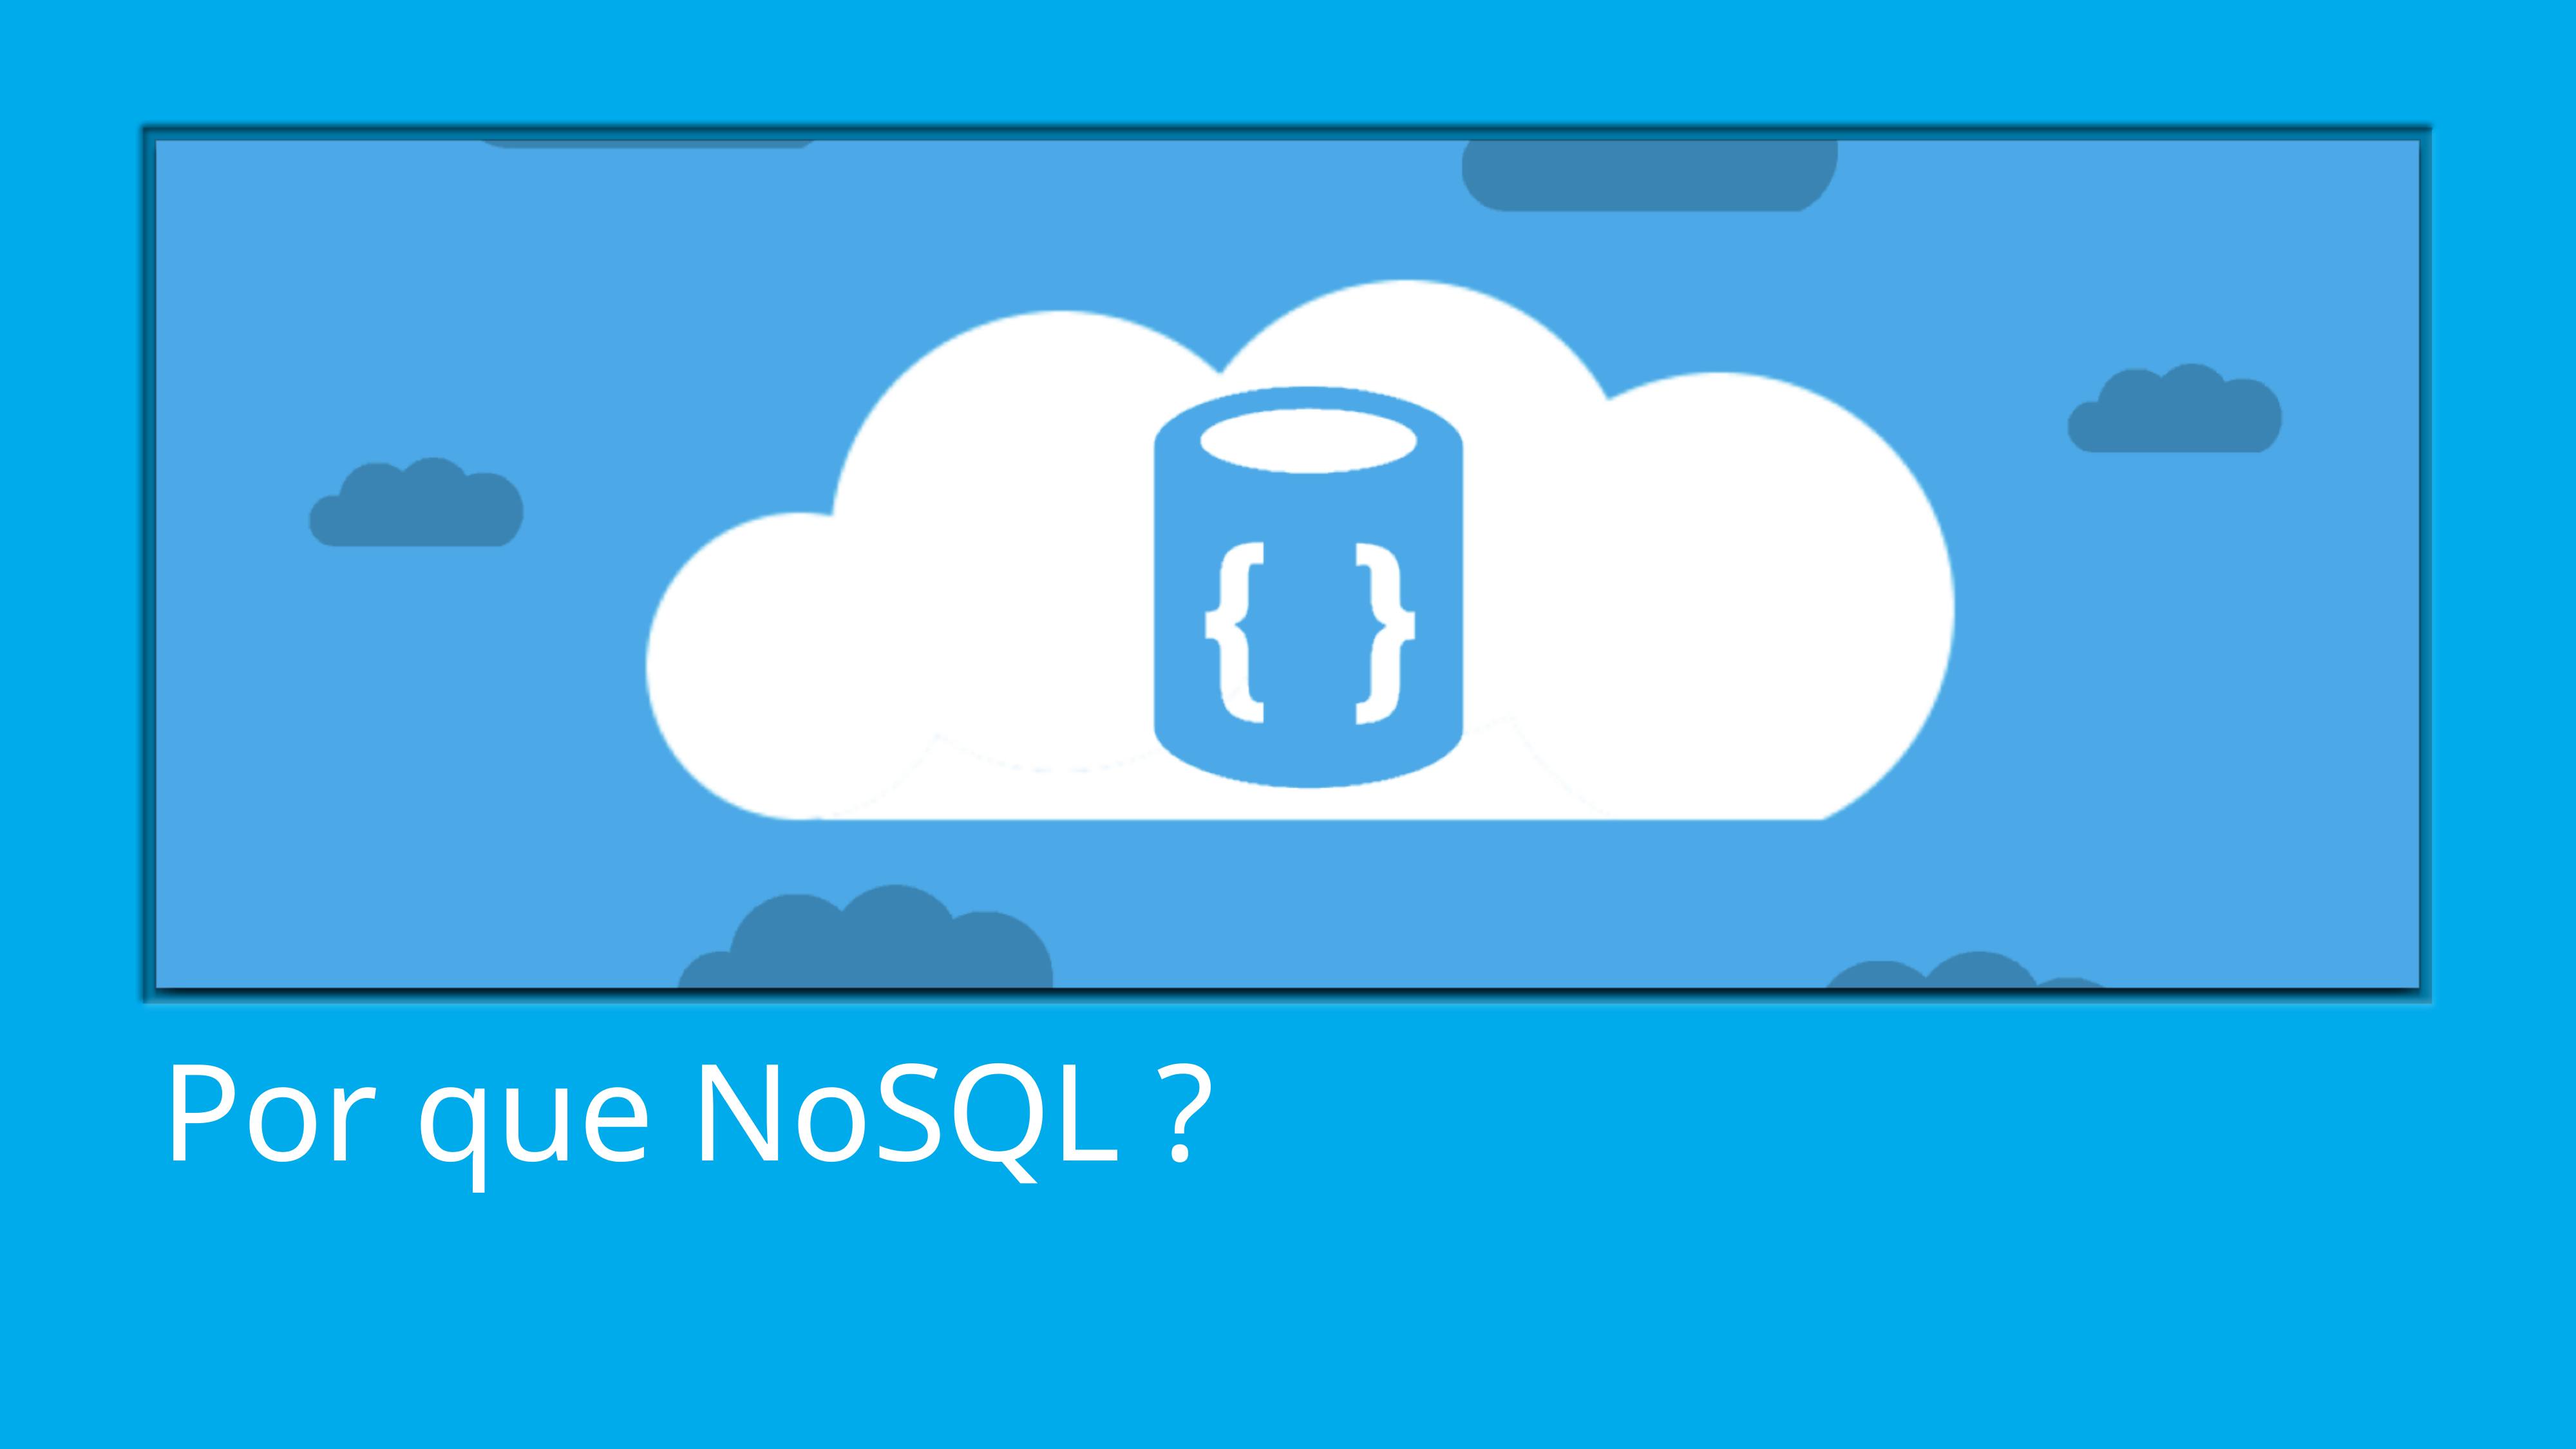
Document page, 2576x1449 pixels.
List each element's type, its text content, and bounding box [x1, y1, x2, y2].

title Por que NoSQL ? [155, 1012, 2421, 1193]
picture [146, 135, 2434, 1007]
picture [155, 140, 2420, 990]
